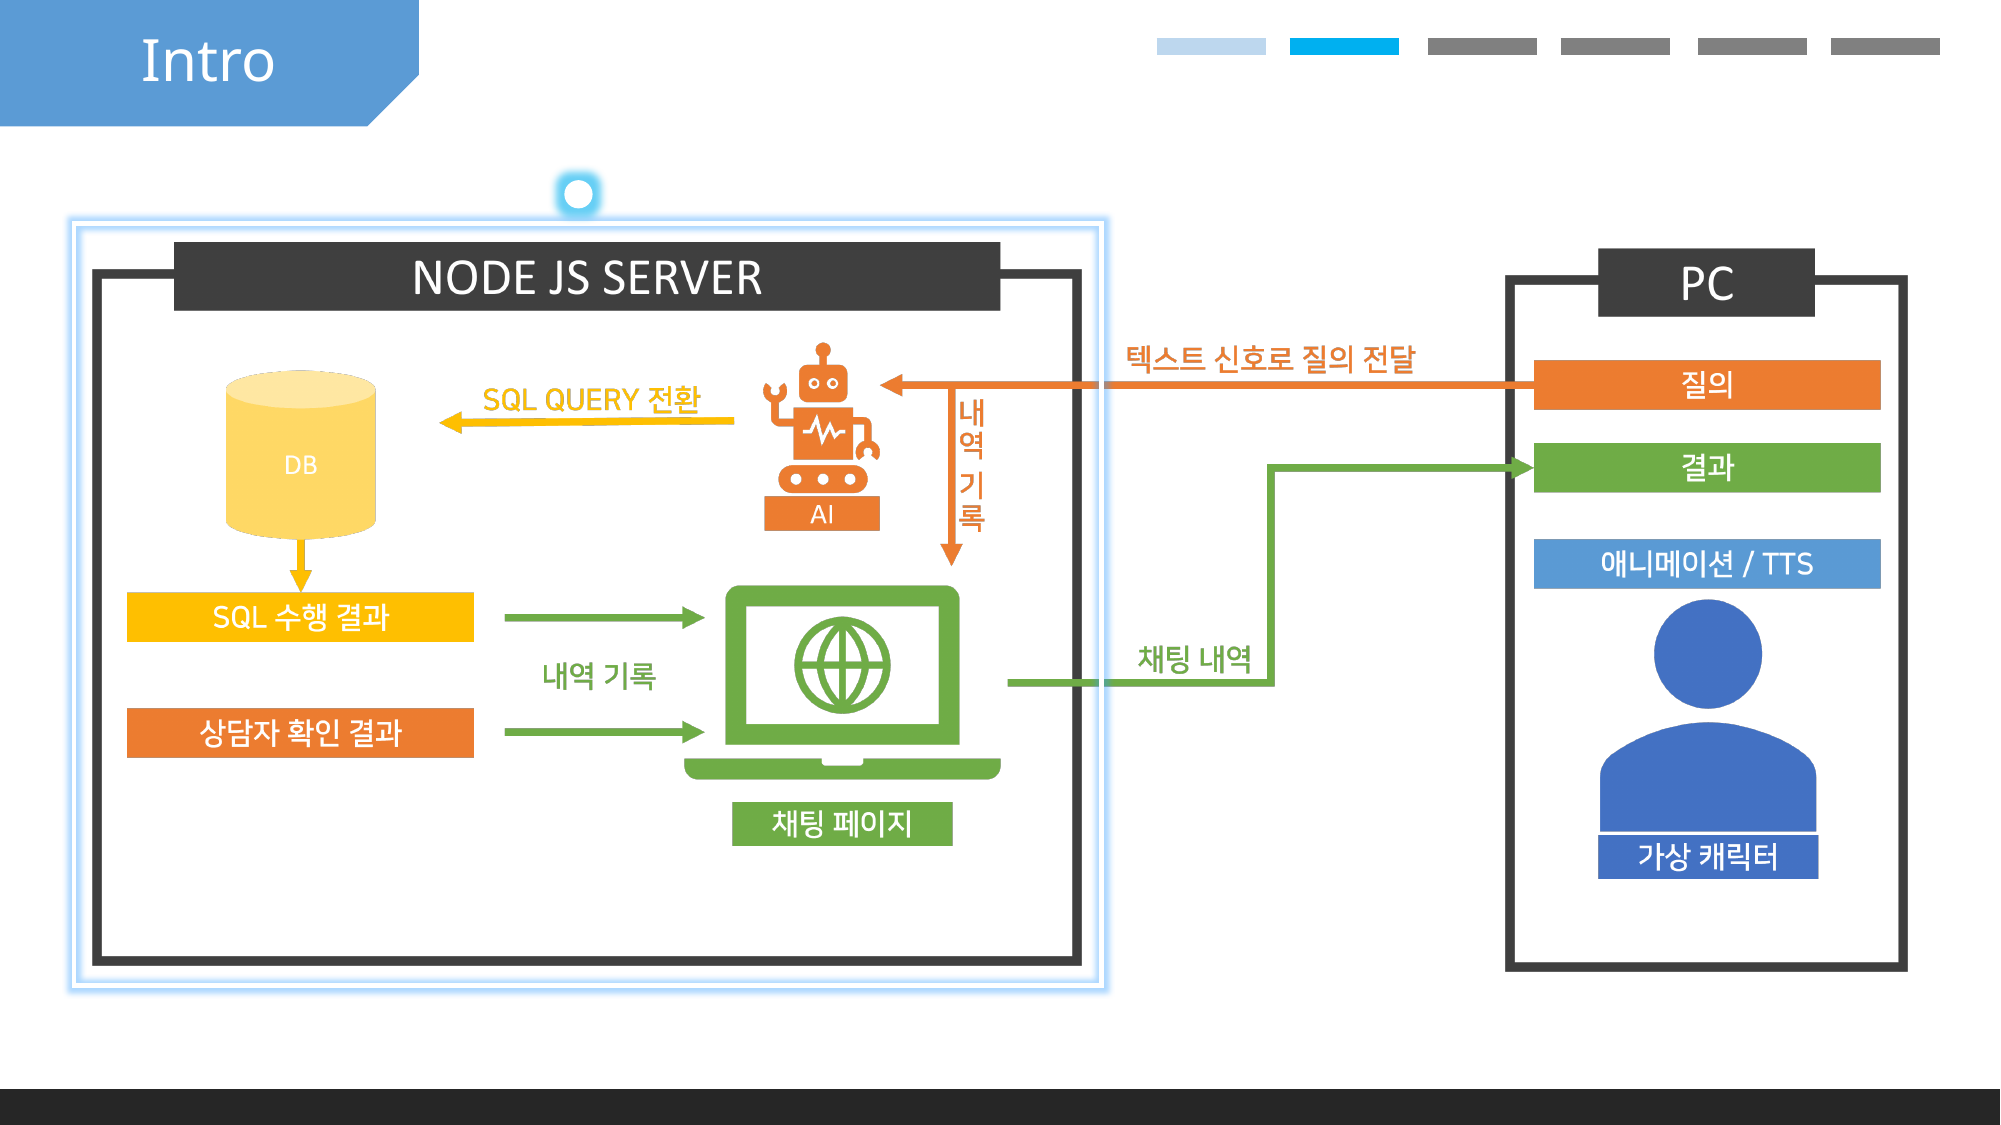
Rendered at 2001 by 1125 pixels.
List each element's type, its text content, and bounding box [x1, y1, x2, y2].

picture [92, 229, 1908, 972]
text_box Intro [23, 15, 396, 100]
text_box [0, 1088, 2000, 1125]
text_box [0, 0, 420, 128]
text_box [73, 222, 1103, 987]
text_box [563, 179, 594, 210]
